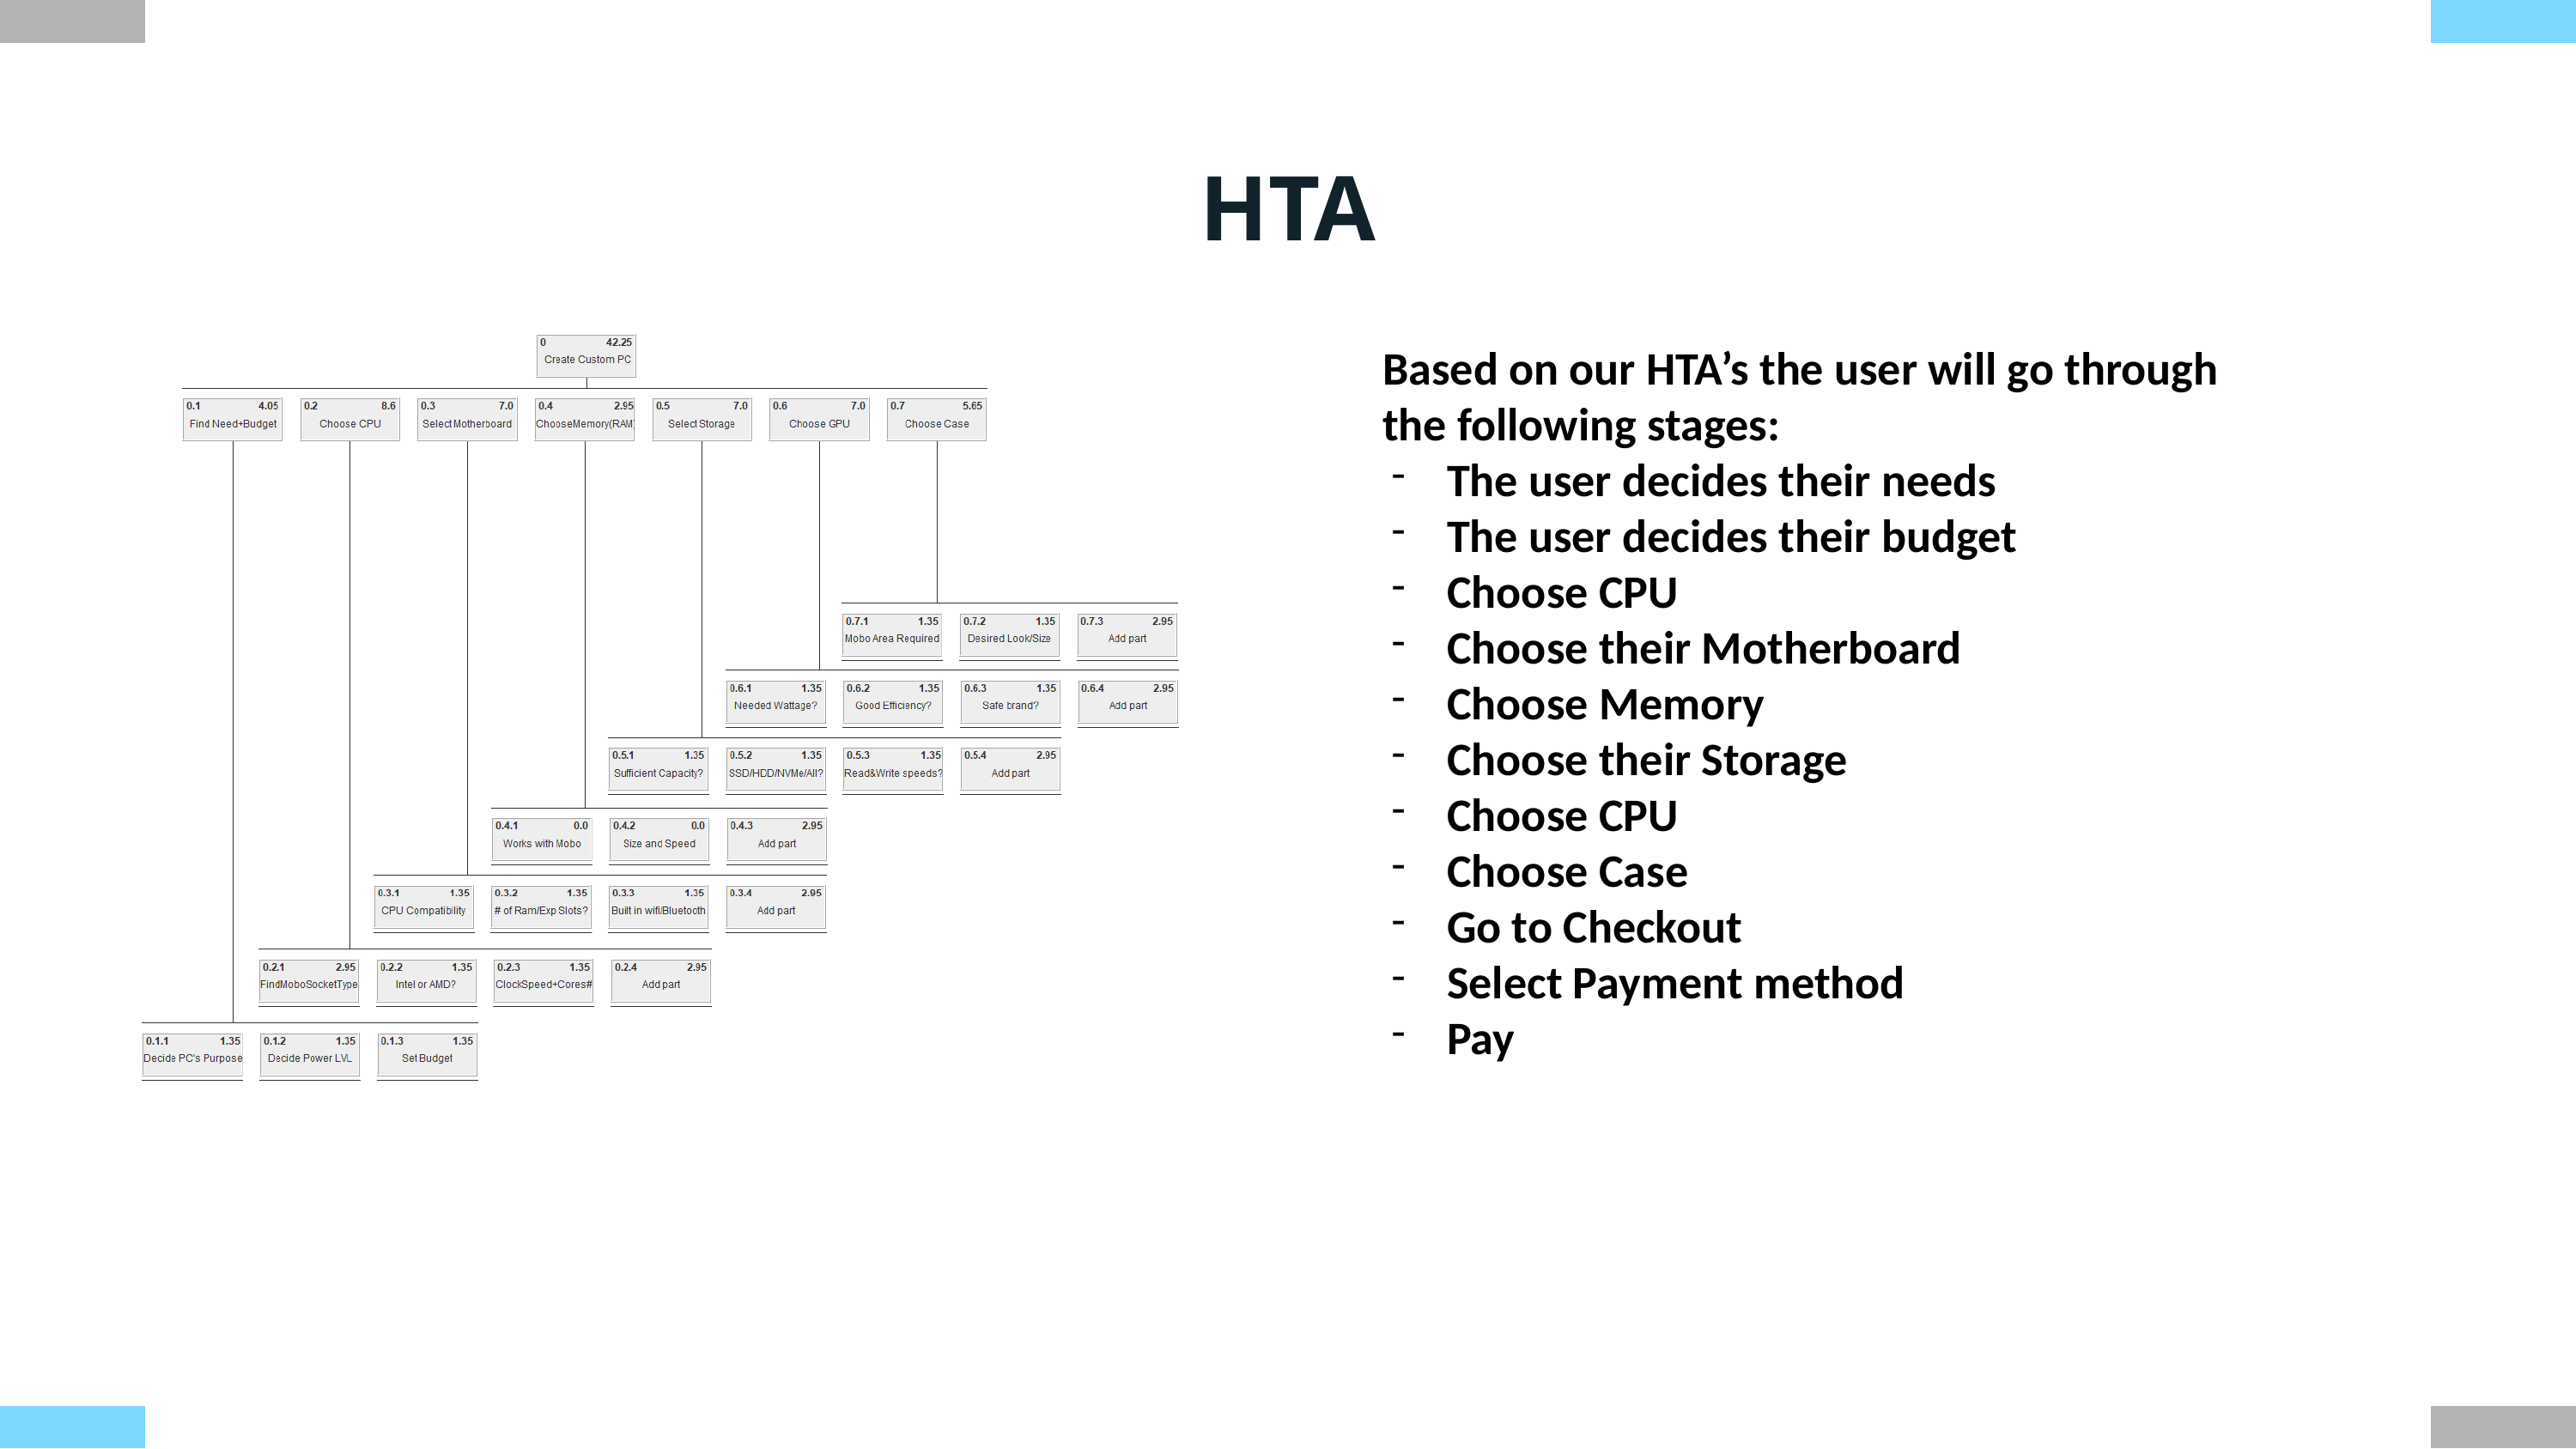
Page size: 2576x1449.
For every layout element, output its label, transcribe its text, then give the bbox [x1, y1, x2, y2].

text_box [2431, 0, 2576, 435]
picture [137, 317, 1187, 1088]
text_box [0, 1385, 435, 1449]
text_box HTA [446, 134, 2129, 259]
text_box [2431, 1385, 2576, 1449]
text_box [0, 0, 435, 435]
text_box Based on our HTA’s the user will go through the following stages: The user decides their needs The user decides their budget Choose CPU Choose their Motherboard Choose Memory Choose their Storage Choose CPU Choose Case Go to Checkout Select Payment method Pay [1369, 325, 2300, 1077]
